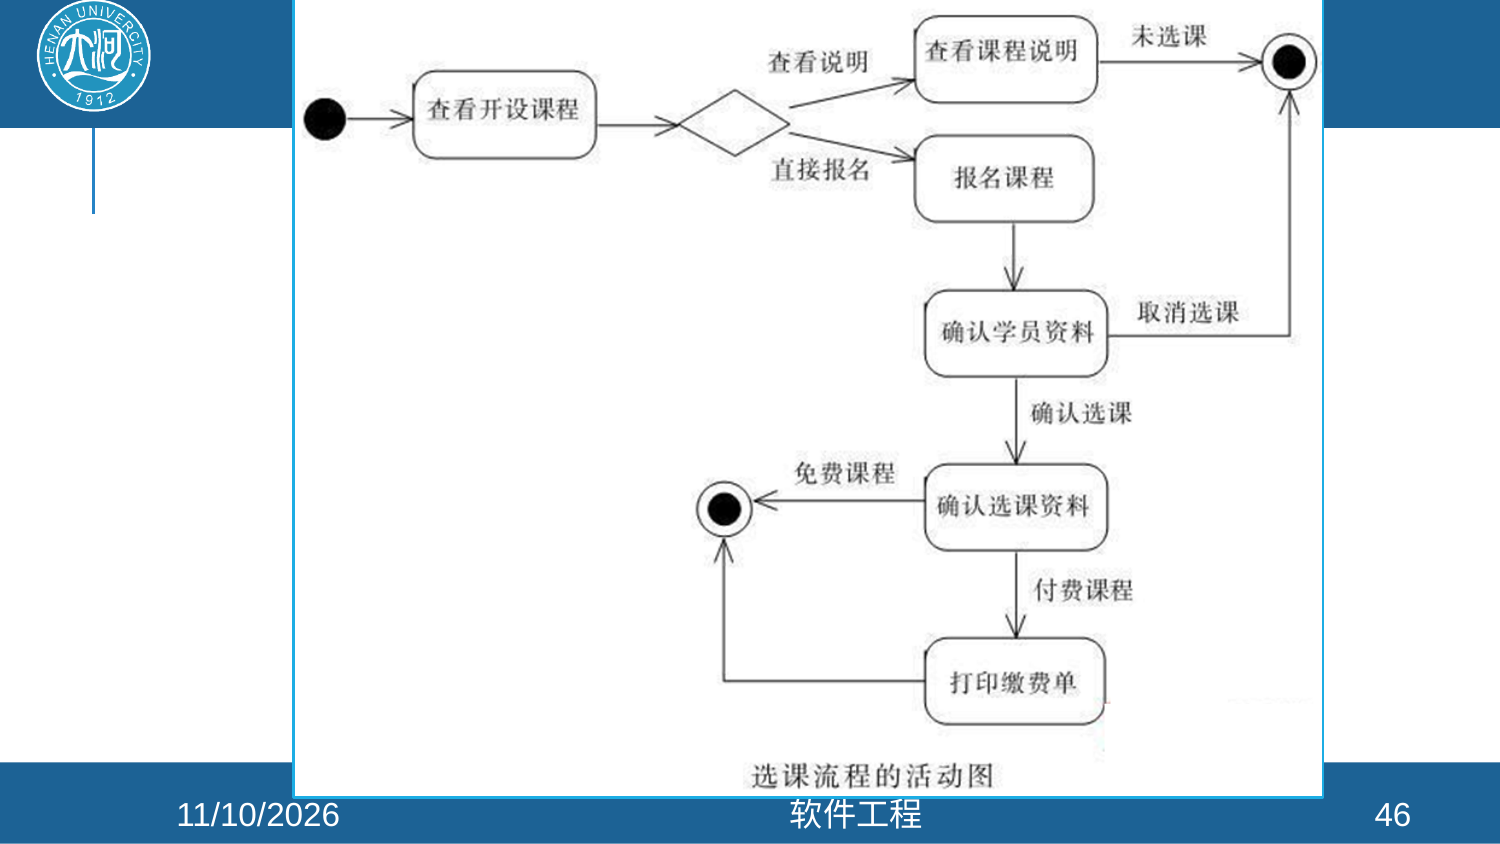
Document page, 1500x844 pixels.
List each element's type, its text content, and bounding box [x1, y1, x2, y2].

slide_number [126, 796, 391, 830]
footer 软件工程 [391, 802, 1322, 830]
slide_number 46 [1333, 796, 1454, 830]
picture [294, 0, 1323, 797]
